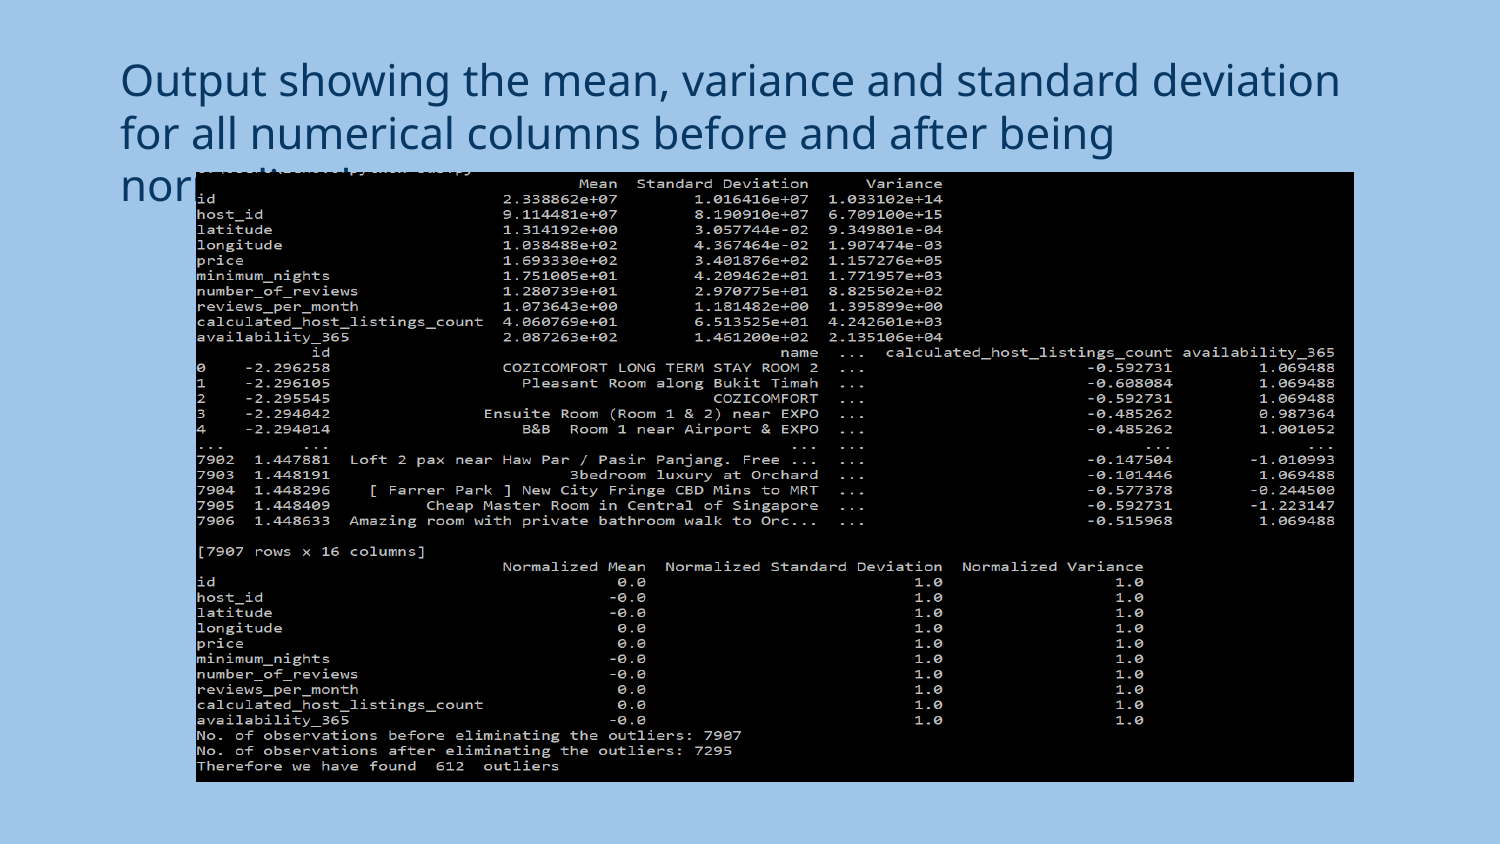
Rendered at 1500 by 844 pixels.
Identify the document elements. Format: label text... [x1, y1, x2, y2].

picture [196, 172, 1354, 783]
text_box Output showing the mean, variance and standard deviation for all numerical columns before and after being normalized [105, 37, 1370, 173]
